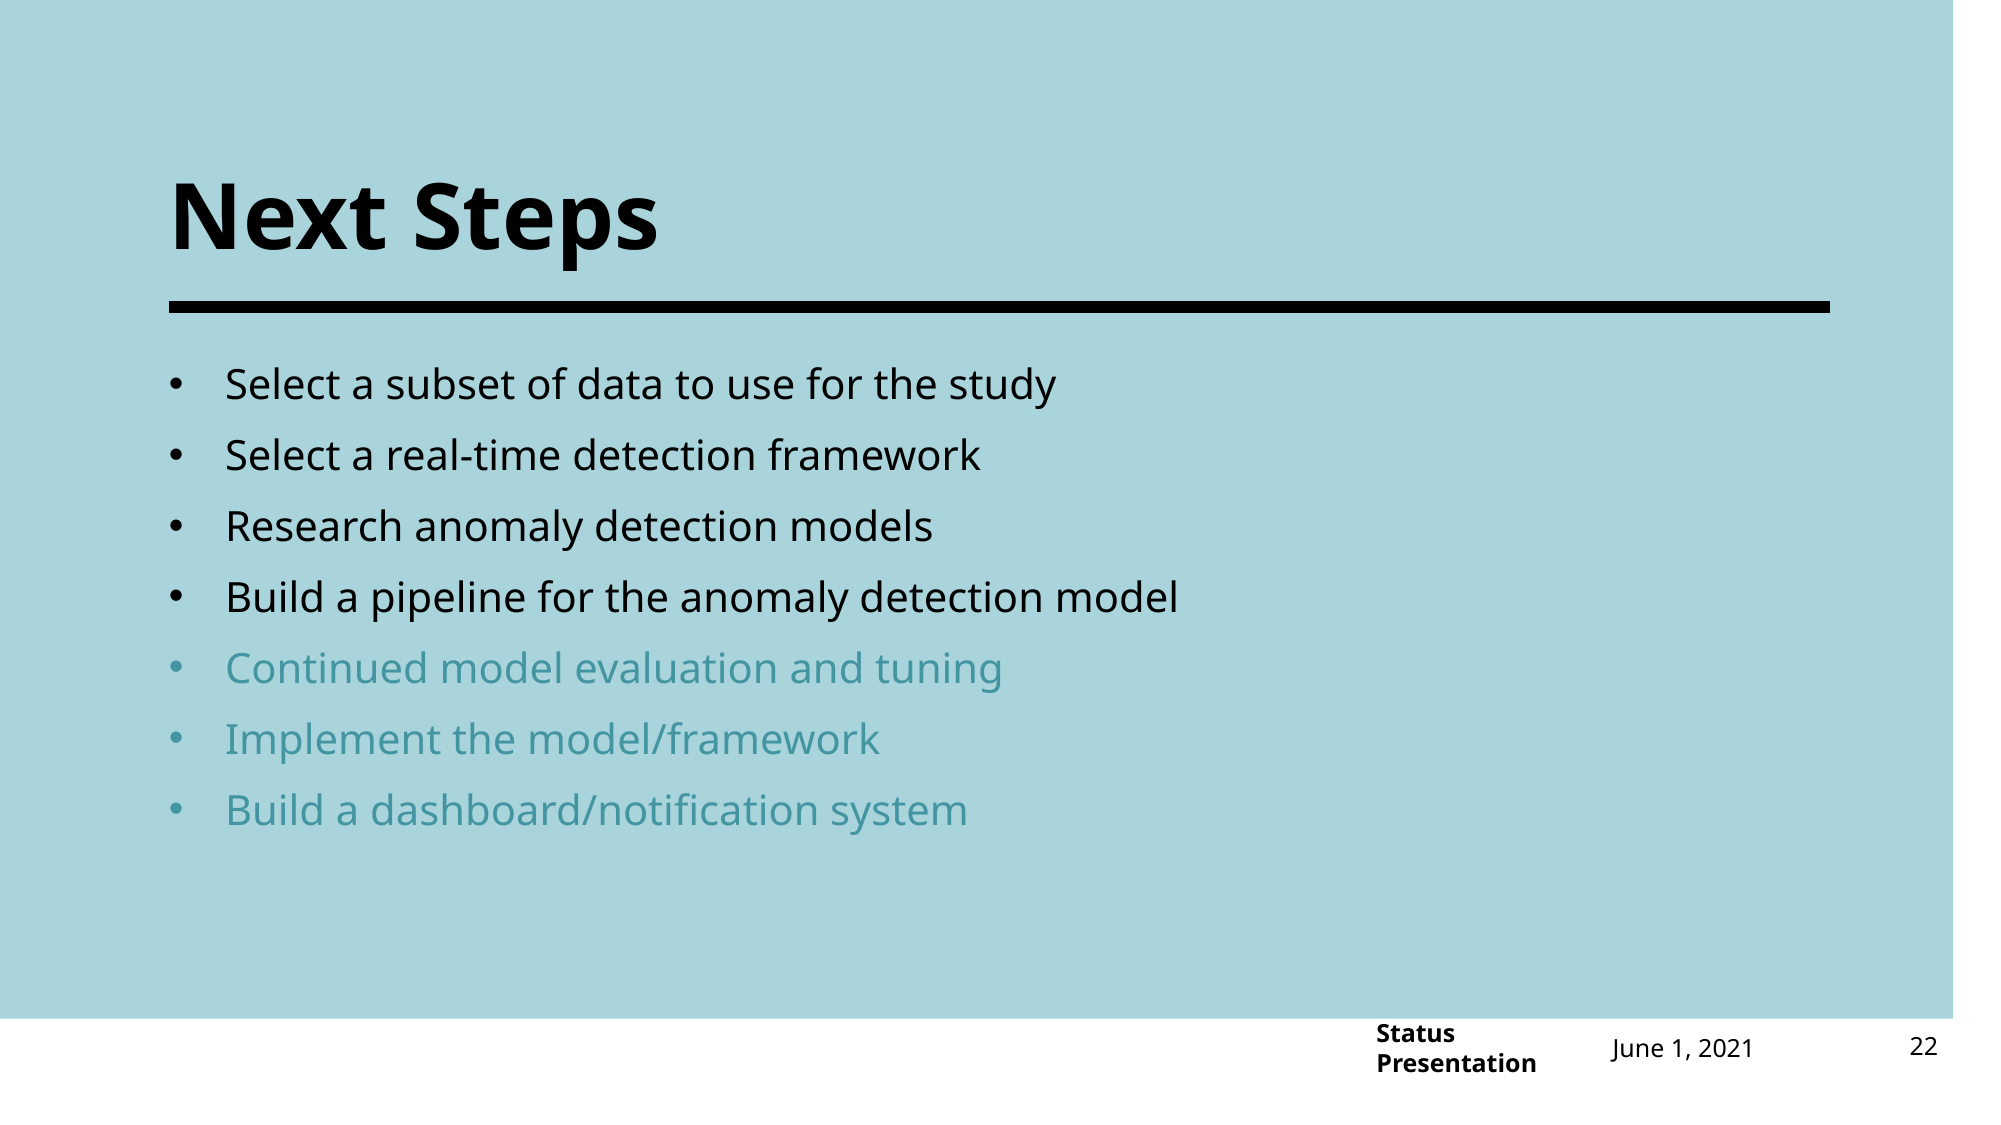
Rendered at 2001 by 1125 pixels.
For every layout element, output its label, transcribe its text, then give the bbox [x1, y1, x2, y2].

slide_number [1612, 1032, 1863, 1063]
text_box Select a subset of data to use for the study Select a real-time detection framework Research anomaly detection models Build a pipeline for the anomaly detection model Continued model evaluation and tuning Implement the model/framework Build a dashboard/notification system [168, 358, 1775, 944]
slide_number 22 [1885, 1032, 1954, 1063]
footer Status Presentation [1361, 1032, 1602, 1063]
title Next Steps [168, 163, 1450, 270]
